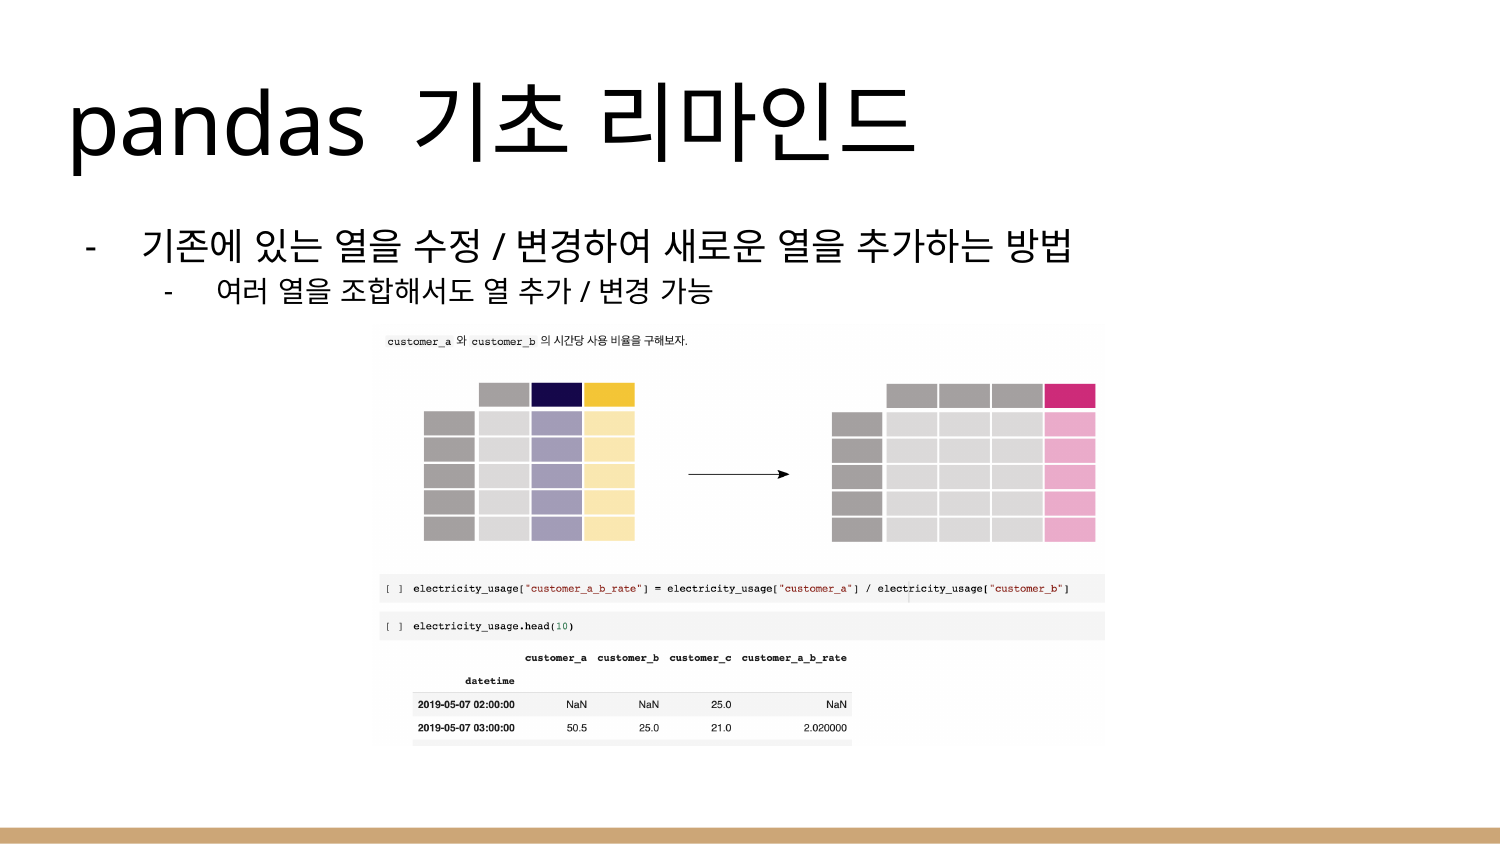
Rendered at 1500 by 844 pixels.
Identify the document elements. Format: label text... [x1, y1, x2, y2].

picture [371, 324, 1106, 746]
list 기존에 있는 열을 수정/변경하여 새로운 열을 추가하는 방법 여러 열을 조합해서도 열 추가/변경 가능 [51, 200, 1449, 752]
title pandas 기초 리마인드 [51, 51, 1449, 189]
